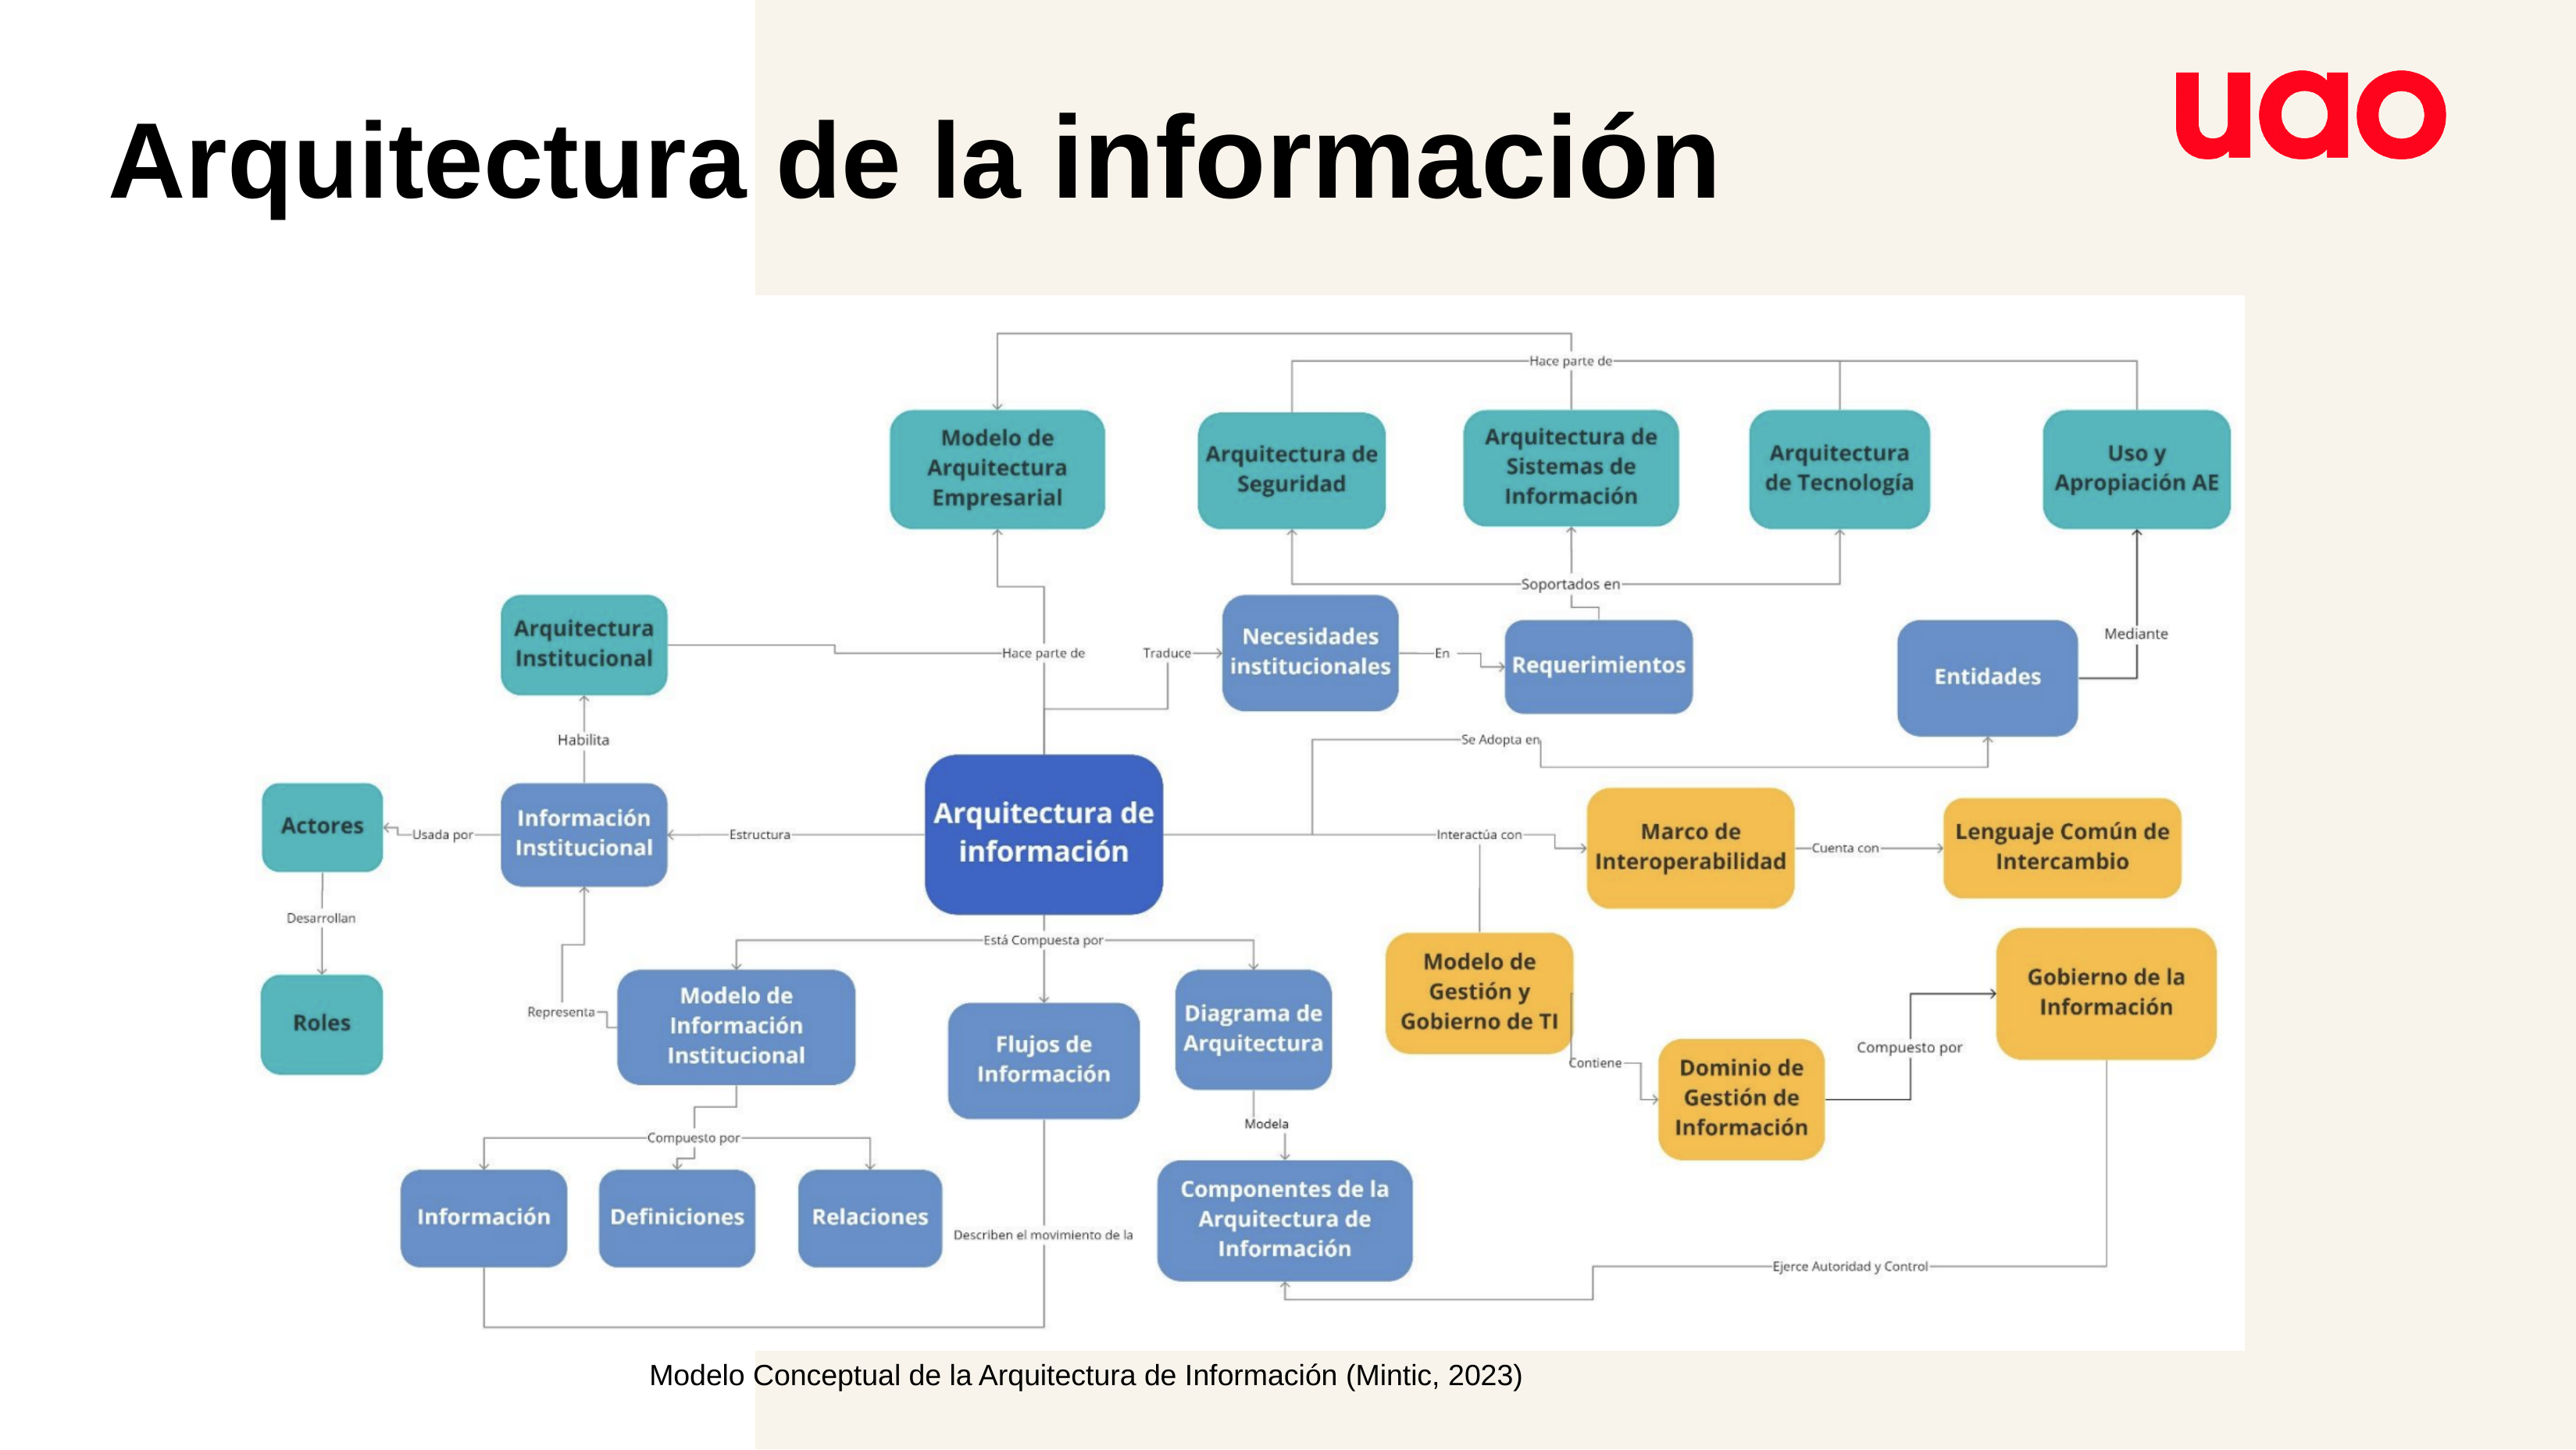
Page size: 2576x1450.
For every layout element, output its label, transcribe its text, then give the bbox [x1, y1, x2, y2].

picture [233, 295, 2246, 1351]
text_box Modelo Conceptual de la Arquitectura de Información (Mintic, 2023) [637, 1358, 1535, 1397]
text_box Arquitectura de la información [96, 75, 1776, 198]
picture [2176, 70, 2446, 159]
